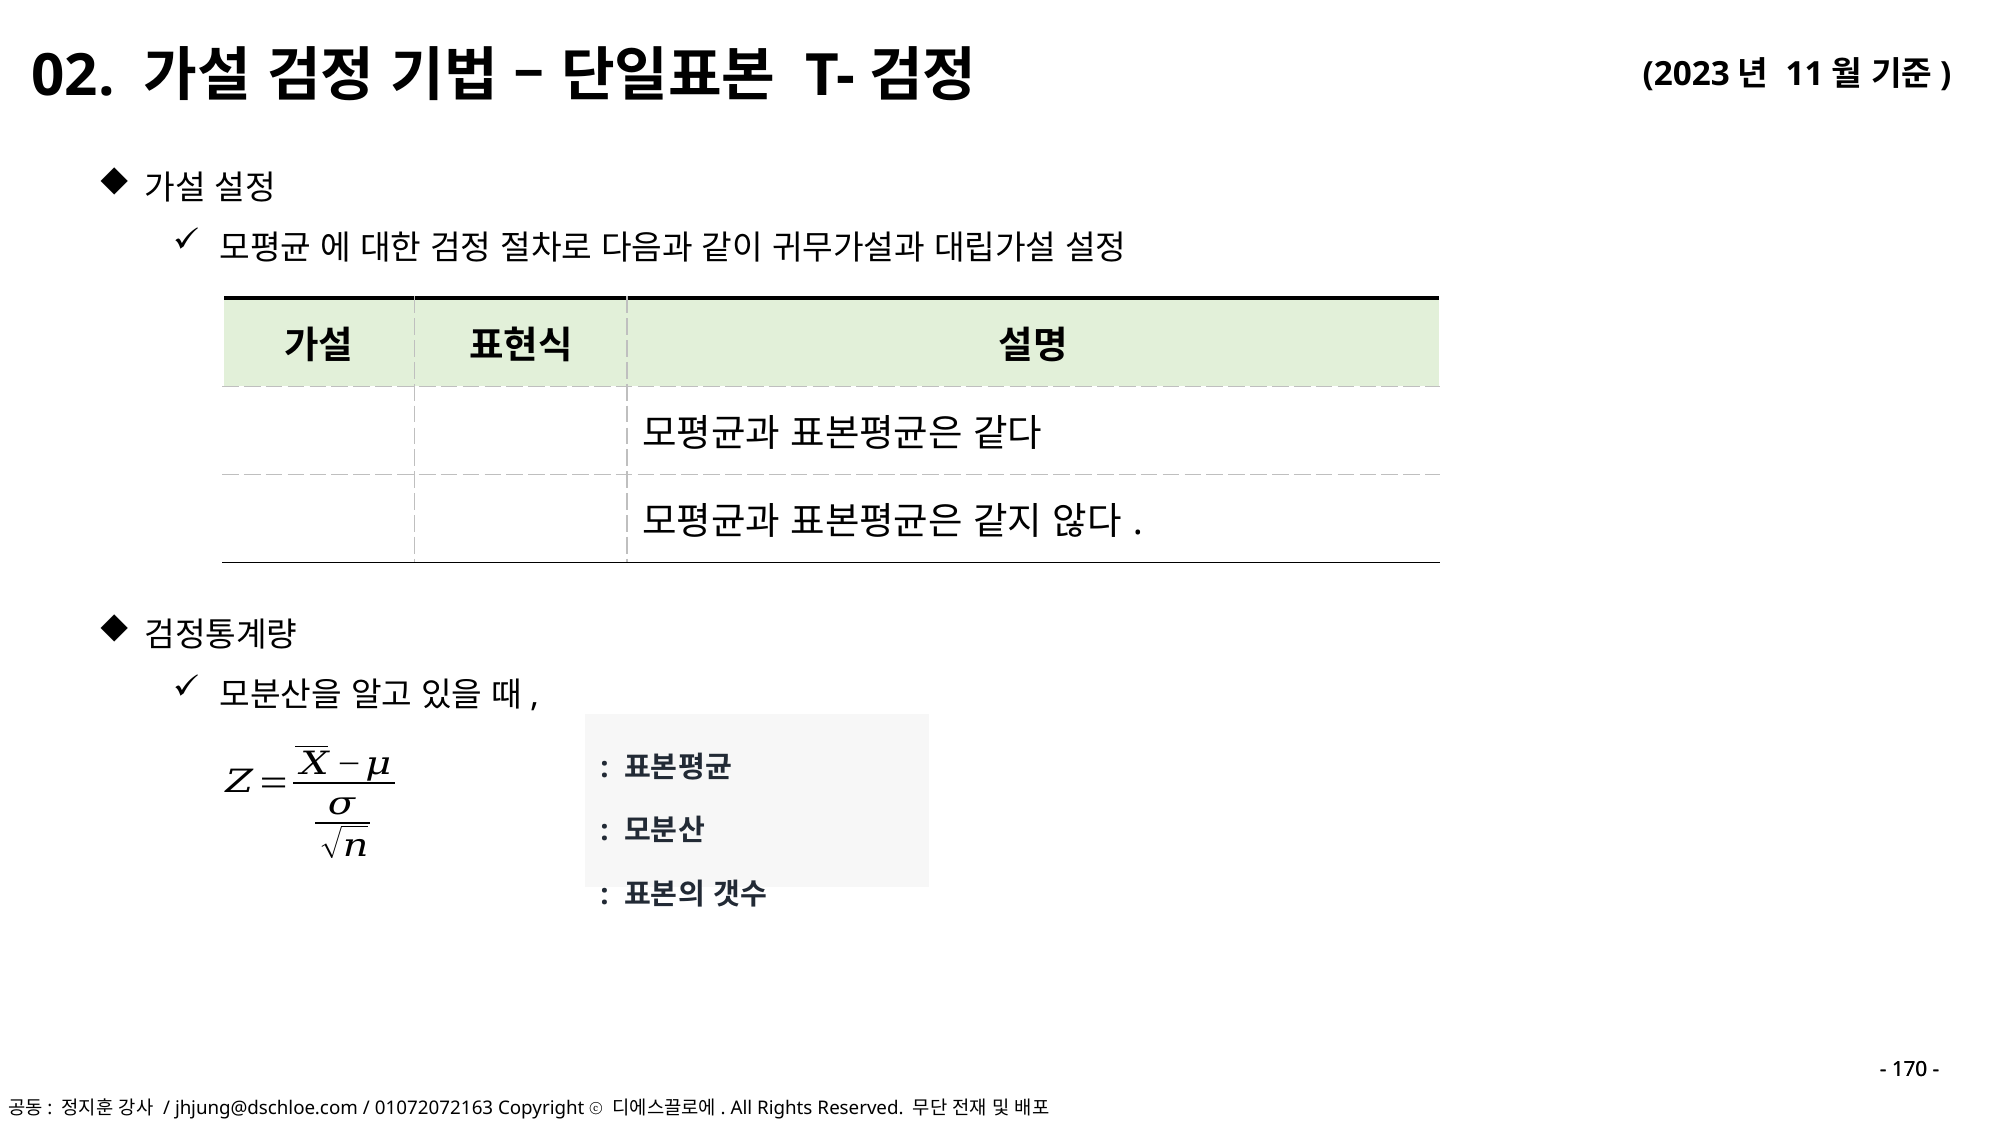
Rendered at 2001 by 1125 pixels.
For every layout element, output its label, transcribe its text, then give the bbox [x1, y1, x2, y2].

text_box 검정통계량 모분산을 알고 있을 때, [83, 585, 1505, 720]
text_box 02. 가설 검정 기법 – 단일표본 T-검정 [16, 30, 992, 115]
slide_number - 170 - [1504, 1039, 1955, 1100]
